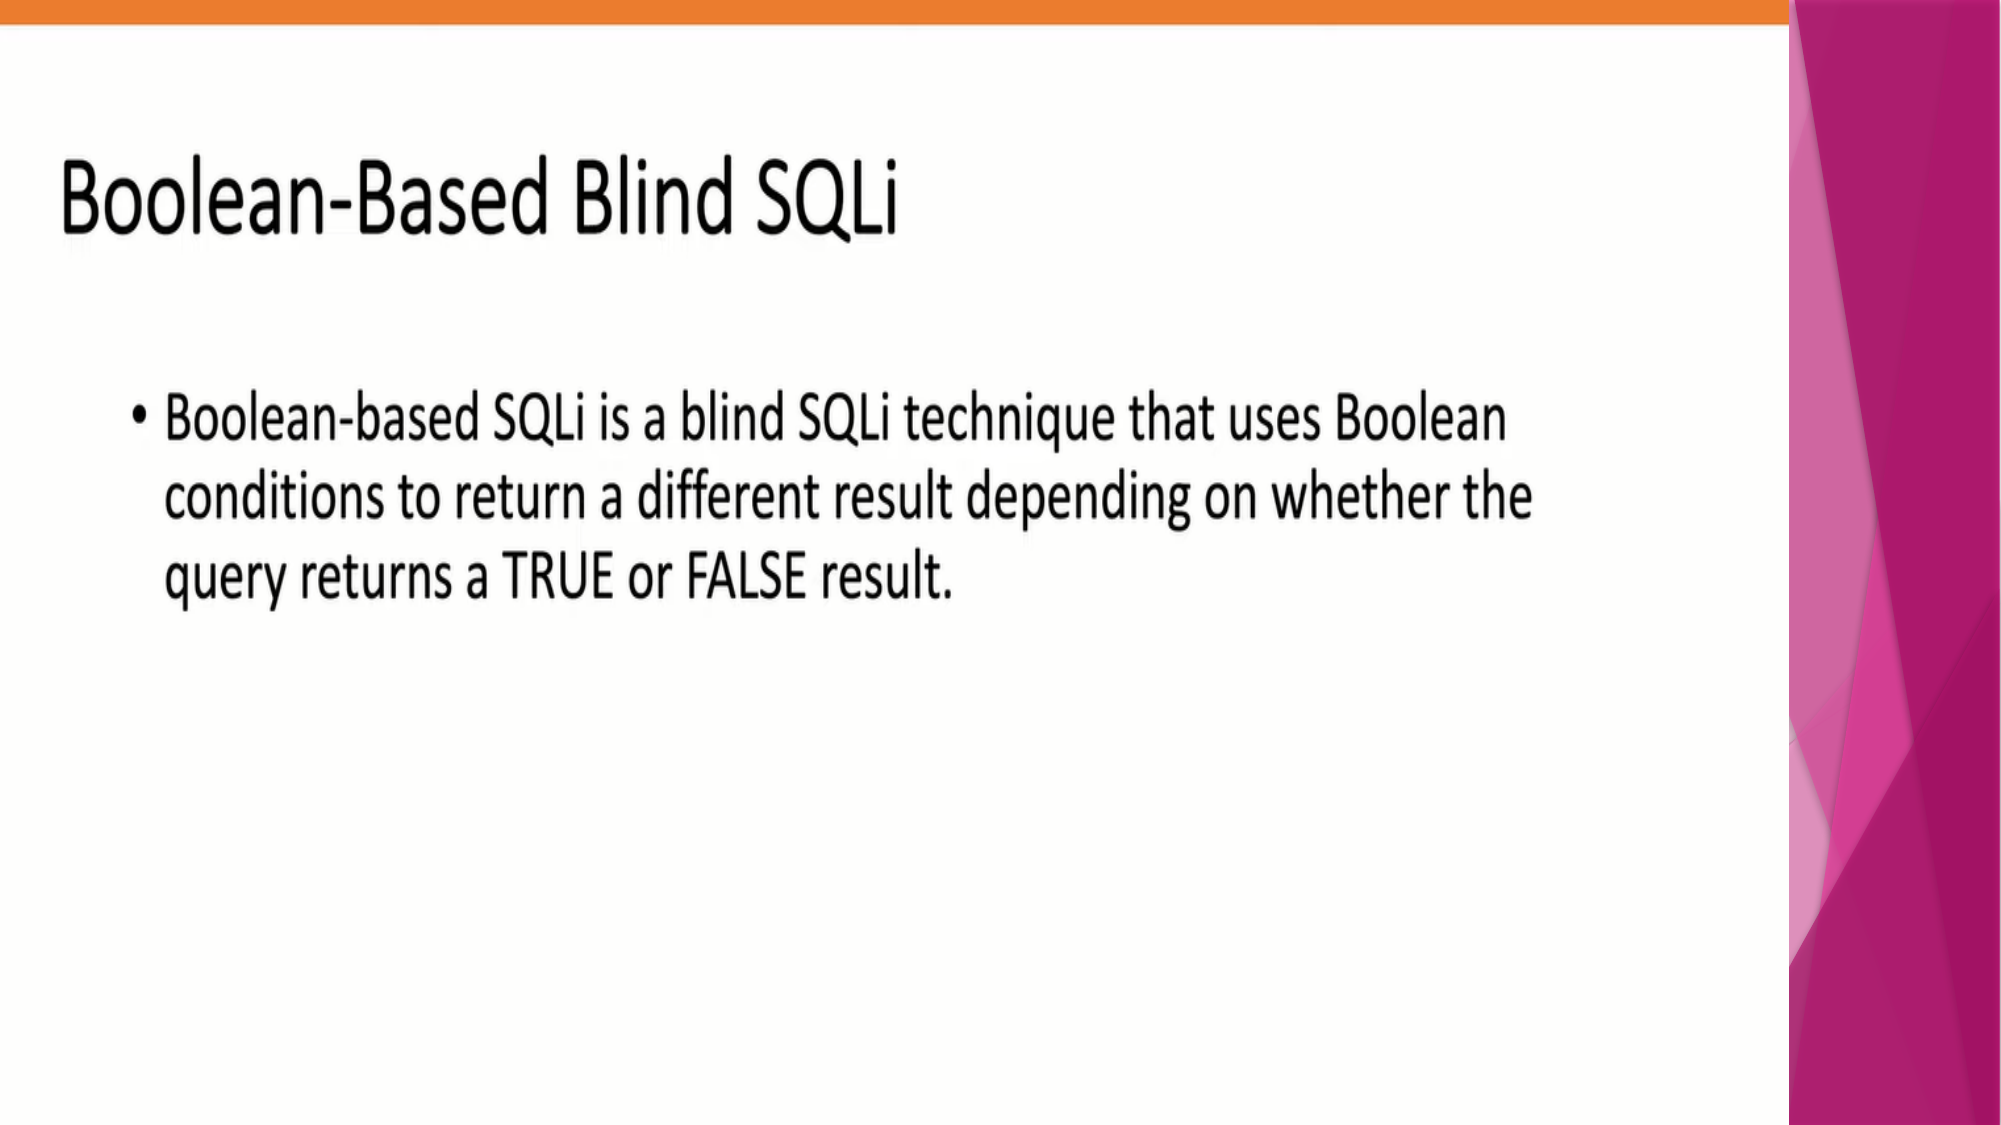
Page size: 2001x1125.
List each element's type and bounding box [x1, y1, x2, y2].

list [0, 0, 1790, 1125]
